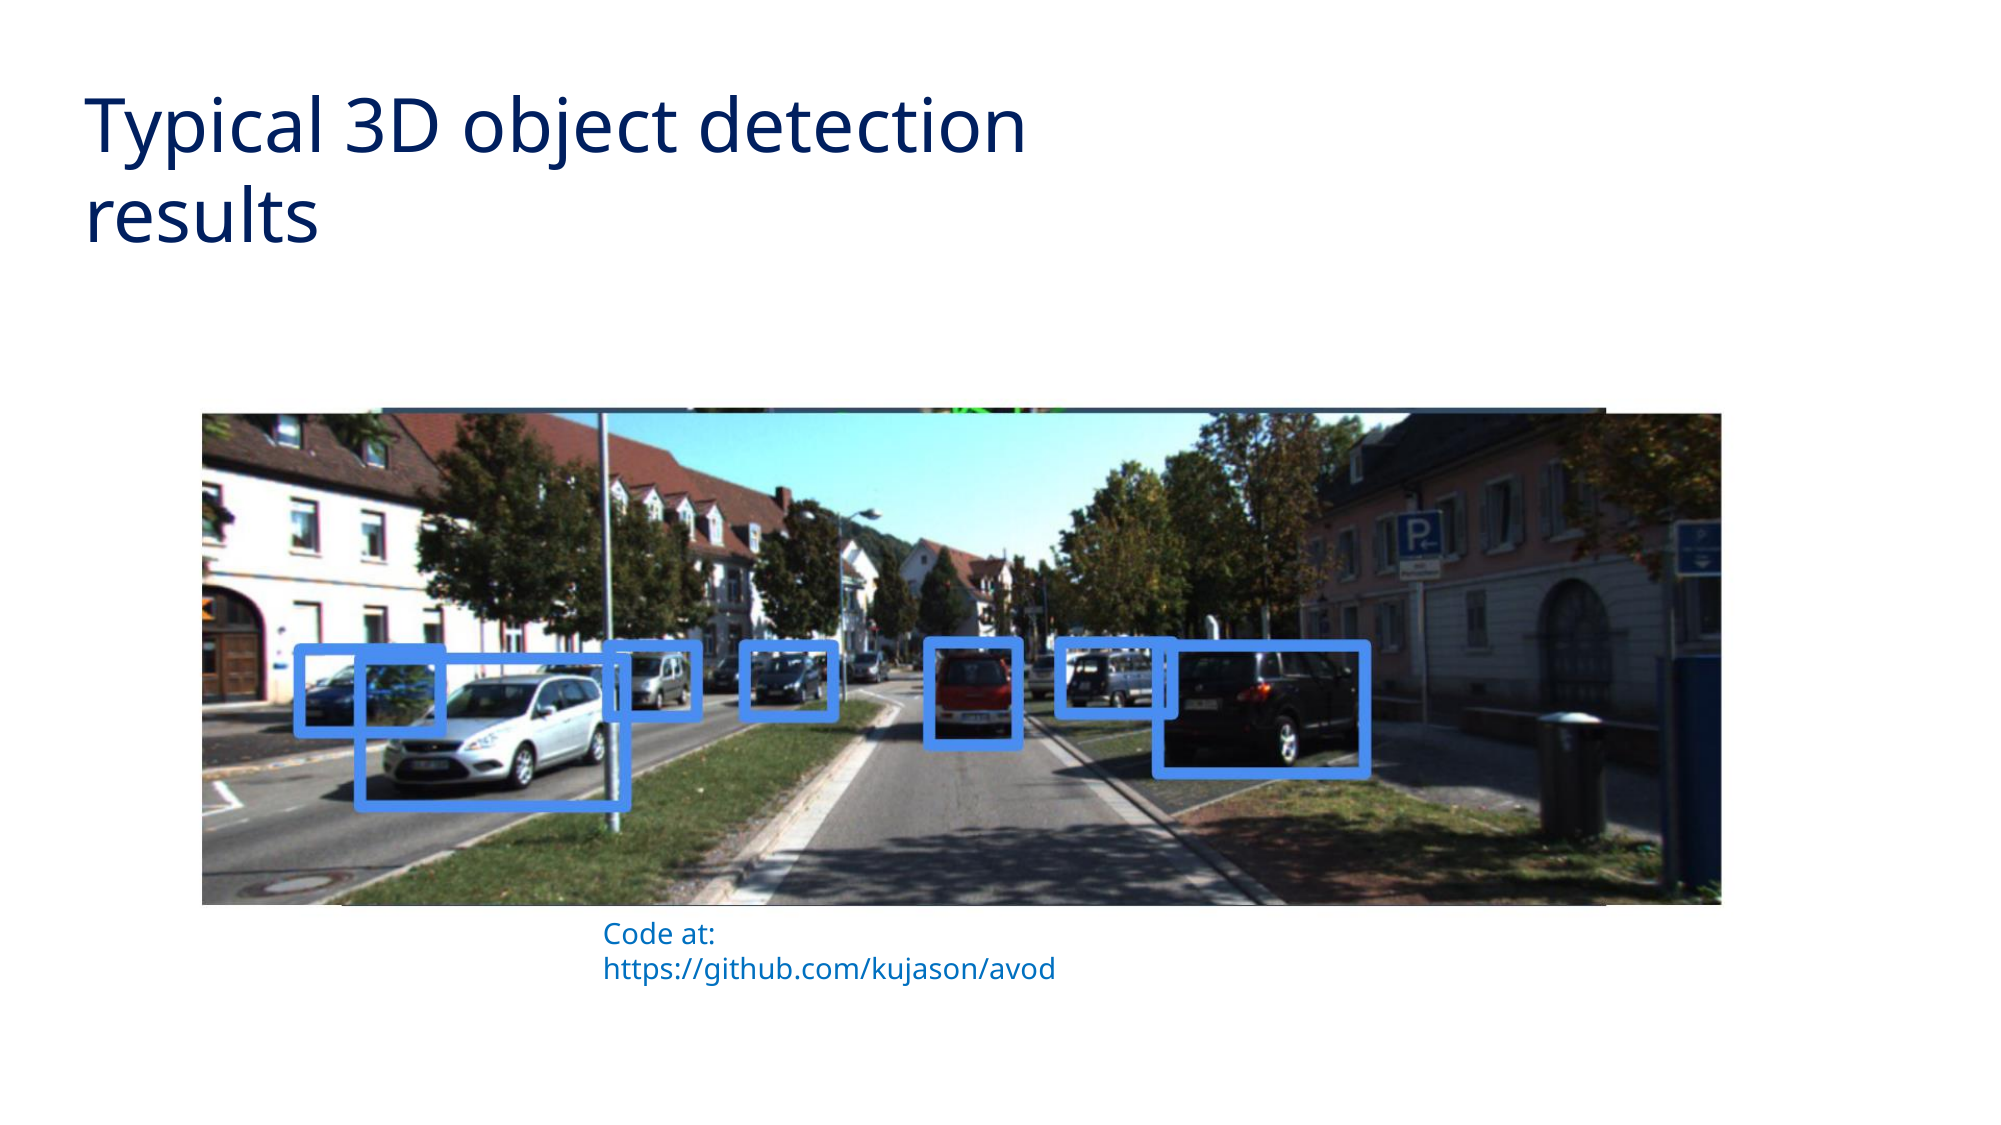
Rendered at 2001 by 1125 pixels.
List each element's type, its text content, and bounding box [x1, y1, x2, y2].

text_box Code at: https://github.com/kujason/avod [602, 915, 1147, 985]
text_box [0, 0, 2000, 1125]
text_box Typical 3D object detection results [84, 76, 1251, 258]
